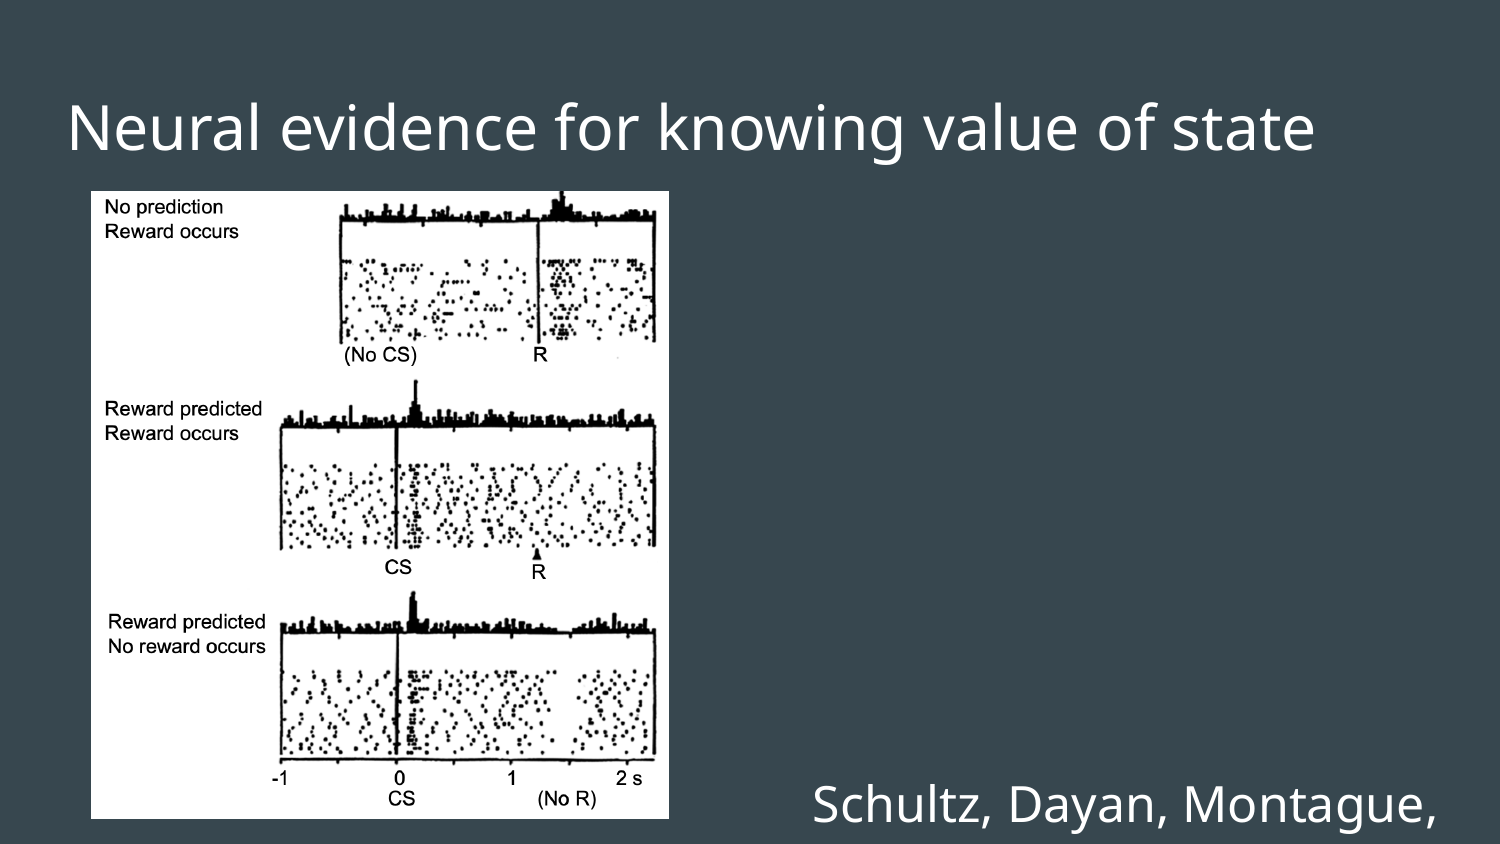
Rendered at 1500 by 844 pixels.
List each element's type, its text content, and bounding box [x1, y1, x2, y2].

picture [91, 191, 669, 819]
text_box Schultz, Dayan, Montague, 1997 [797, 757, 1500, 844]
title Neural evidence for knowing value of state [51, 72, 1449, 167]
